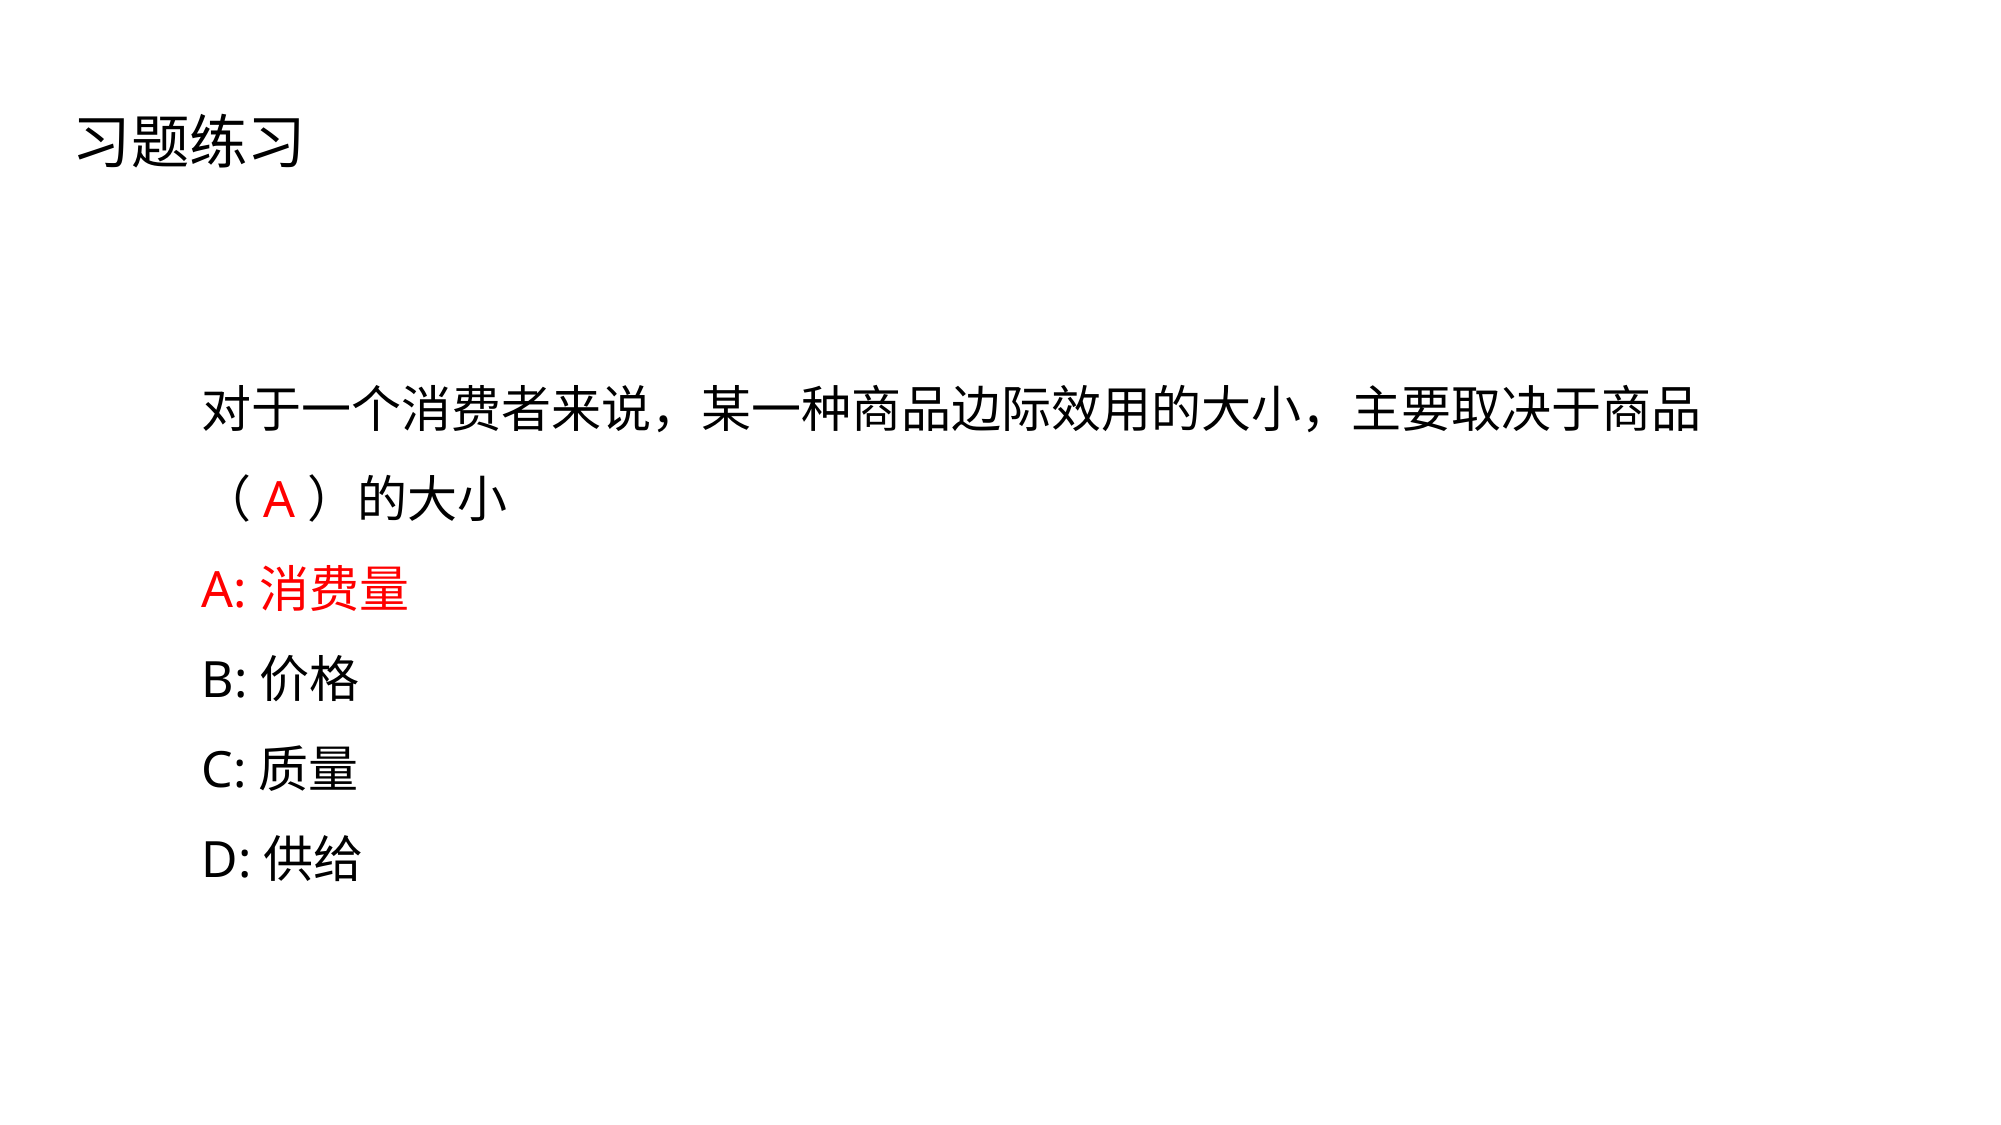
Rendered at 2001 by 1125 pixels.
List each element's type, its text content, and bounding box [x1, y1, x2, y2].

text_box 习题练习 [54, 95, 1502, 184]
text_box 对于一个消费者来说，某一种商品边际效用的大小，主要取决于商品（A）的大小 A:消费量 B:价格 C:质量 D:供给 [186, 340, 1769, 895]
